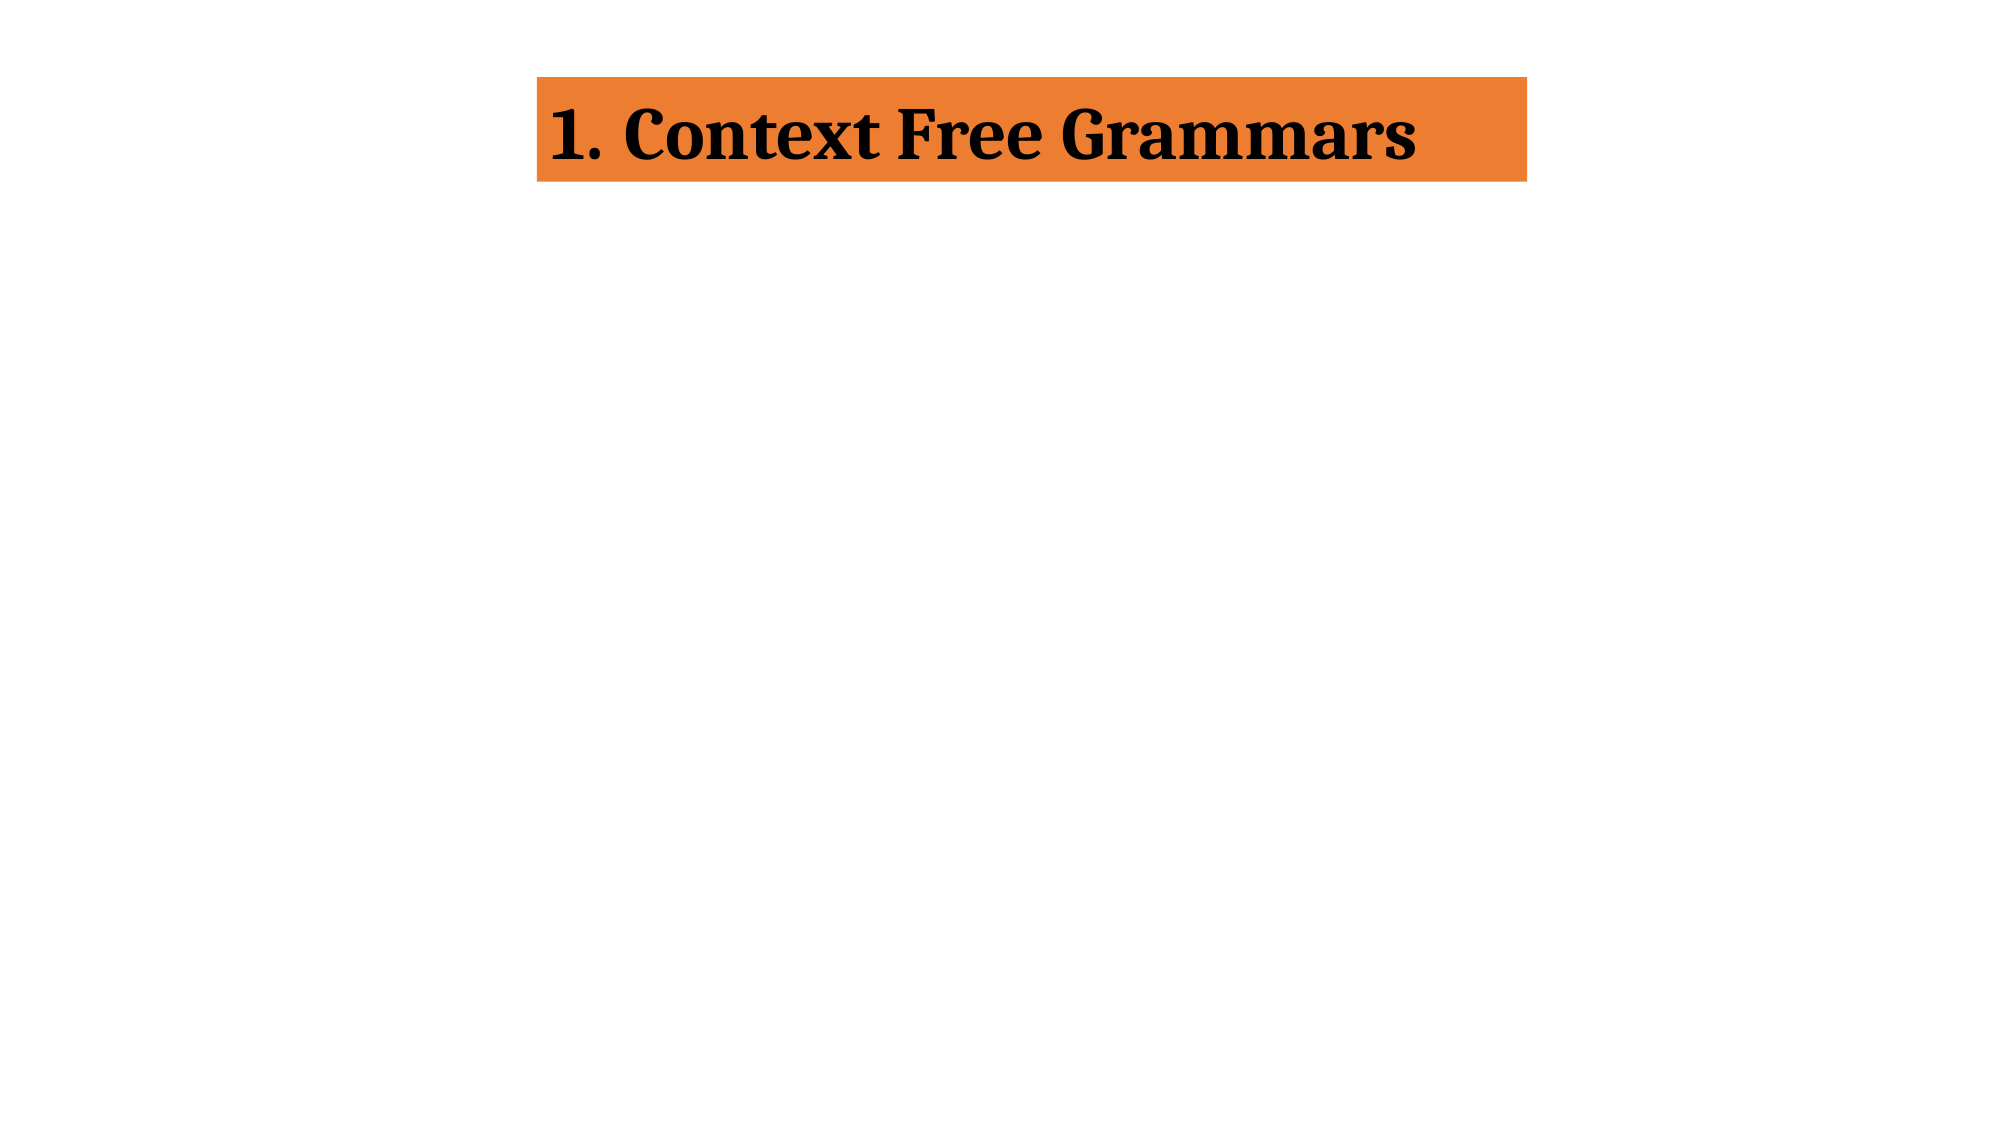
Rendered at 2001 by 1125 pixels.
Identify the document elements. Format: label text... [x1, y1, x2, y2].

text_box Context Free Grammars [536, 77, 1528, 182]
